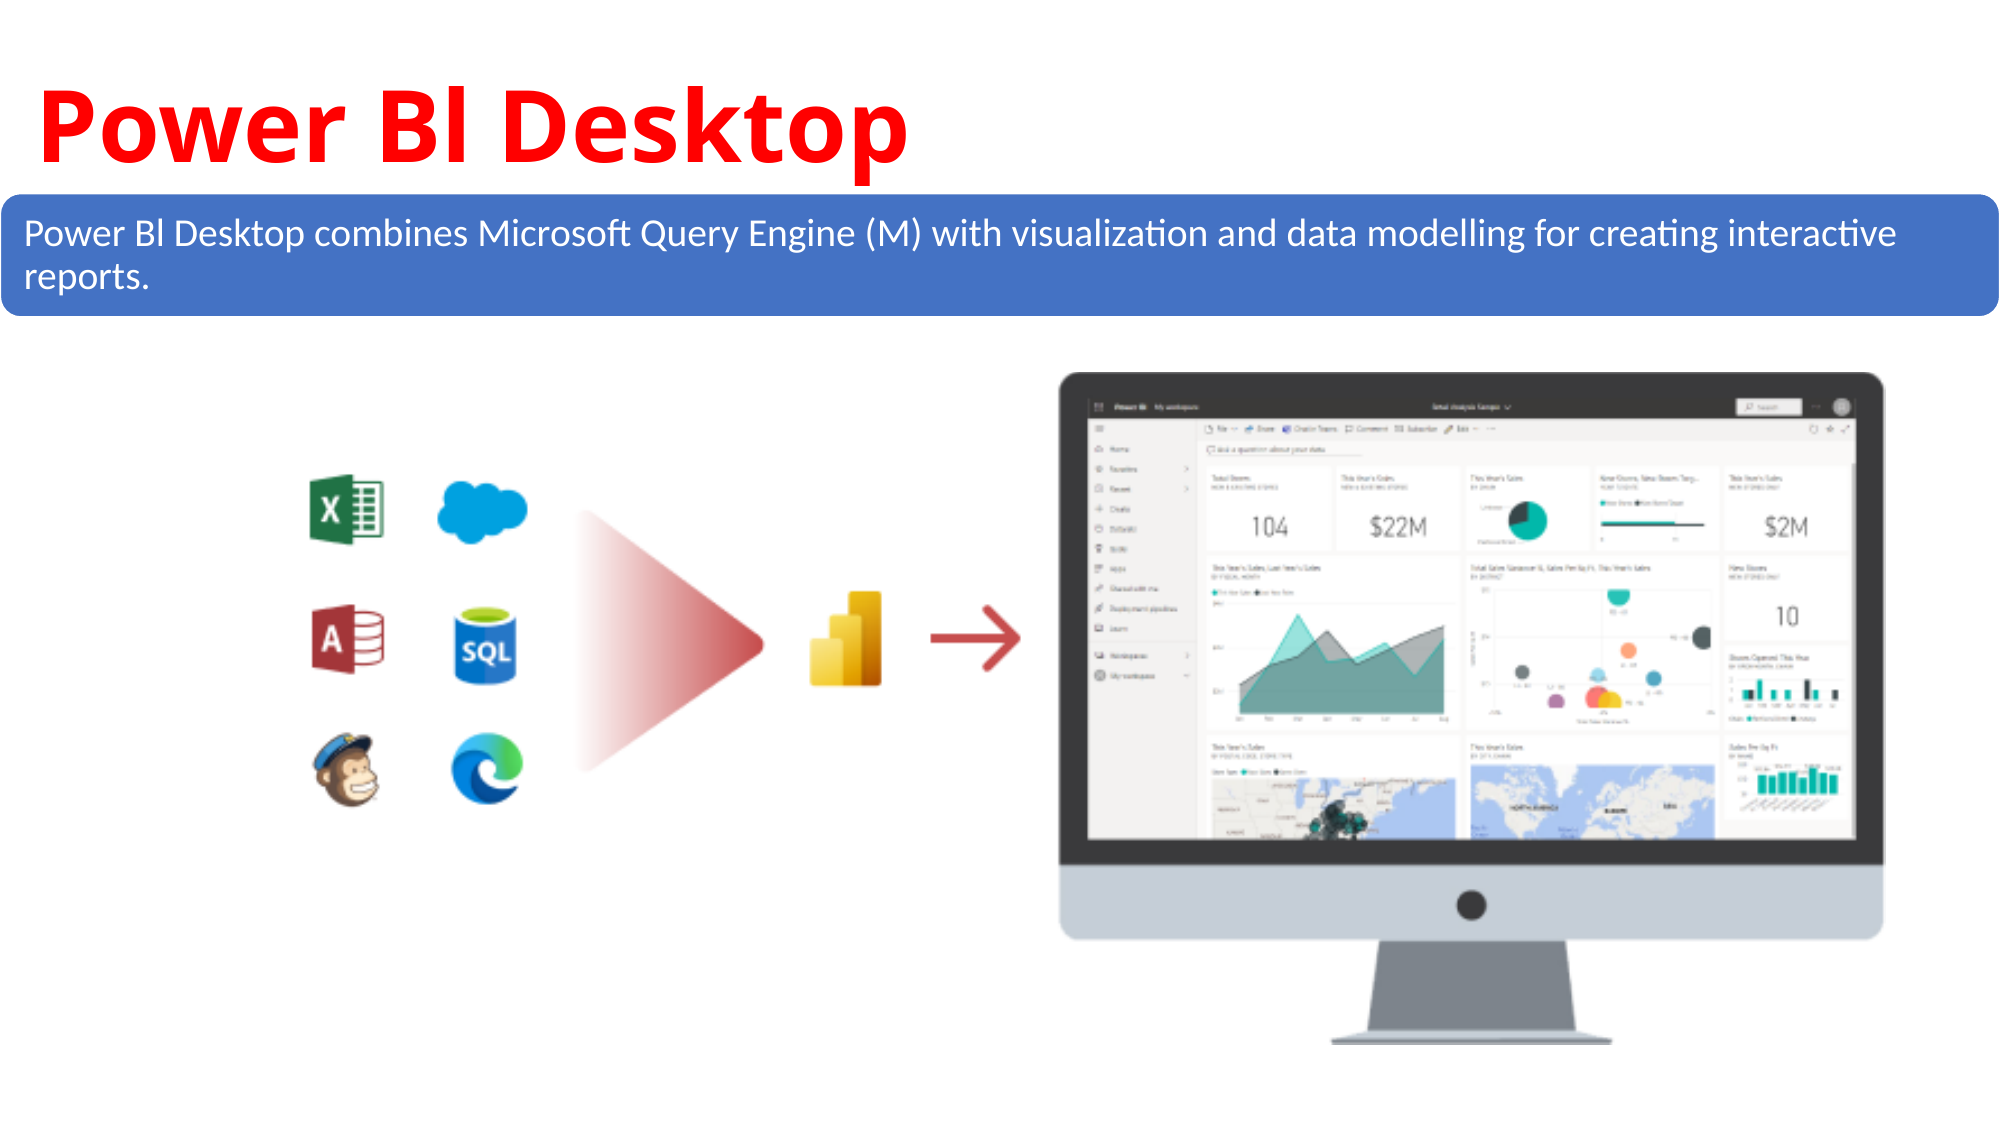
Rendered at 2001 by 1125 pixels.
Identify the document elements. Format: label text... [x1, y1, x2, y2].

picture [259, 372, 1886, 1045]
title Power Bl Desktop [20, 0, 1977, 192]
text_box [0, 192, 2000, 319]
